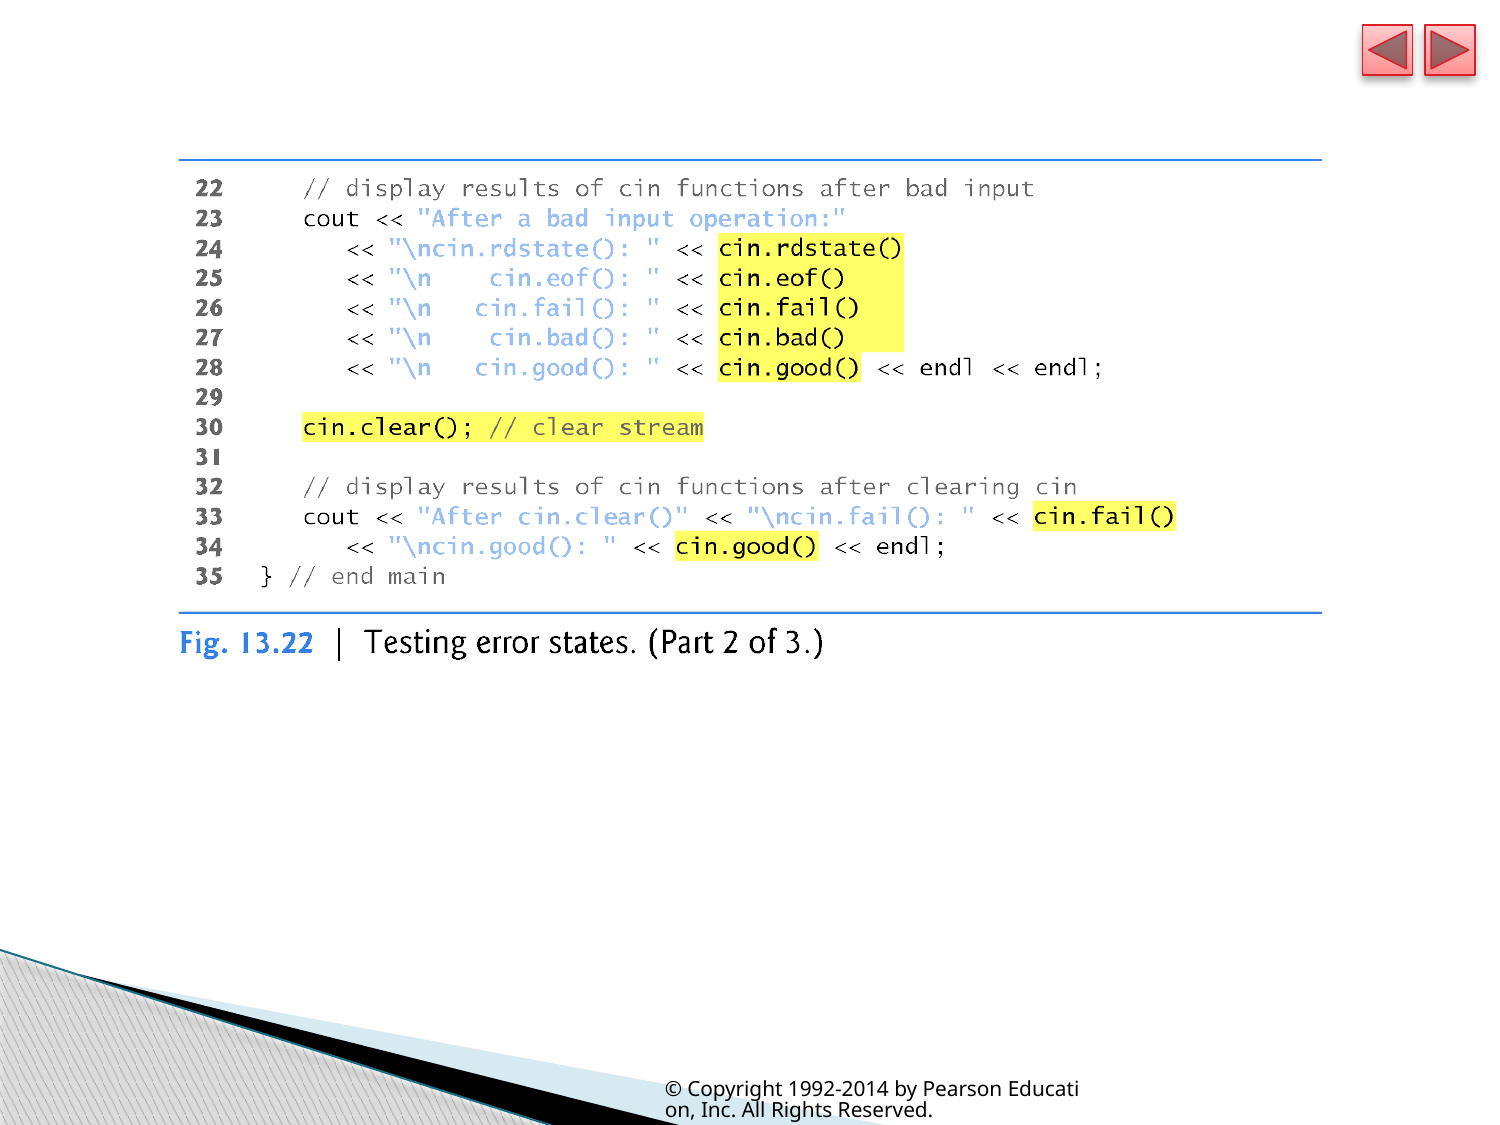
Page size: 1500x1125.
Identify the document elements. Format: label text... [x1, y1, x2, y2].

footer © Copyright 1992-2014 by Pearson Education, Inc. All Rights Reserved. [650, 1051, 1105, 1112]
picture [0, 106, 1500, 1018]
